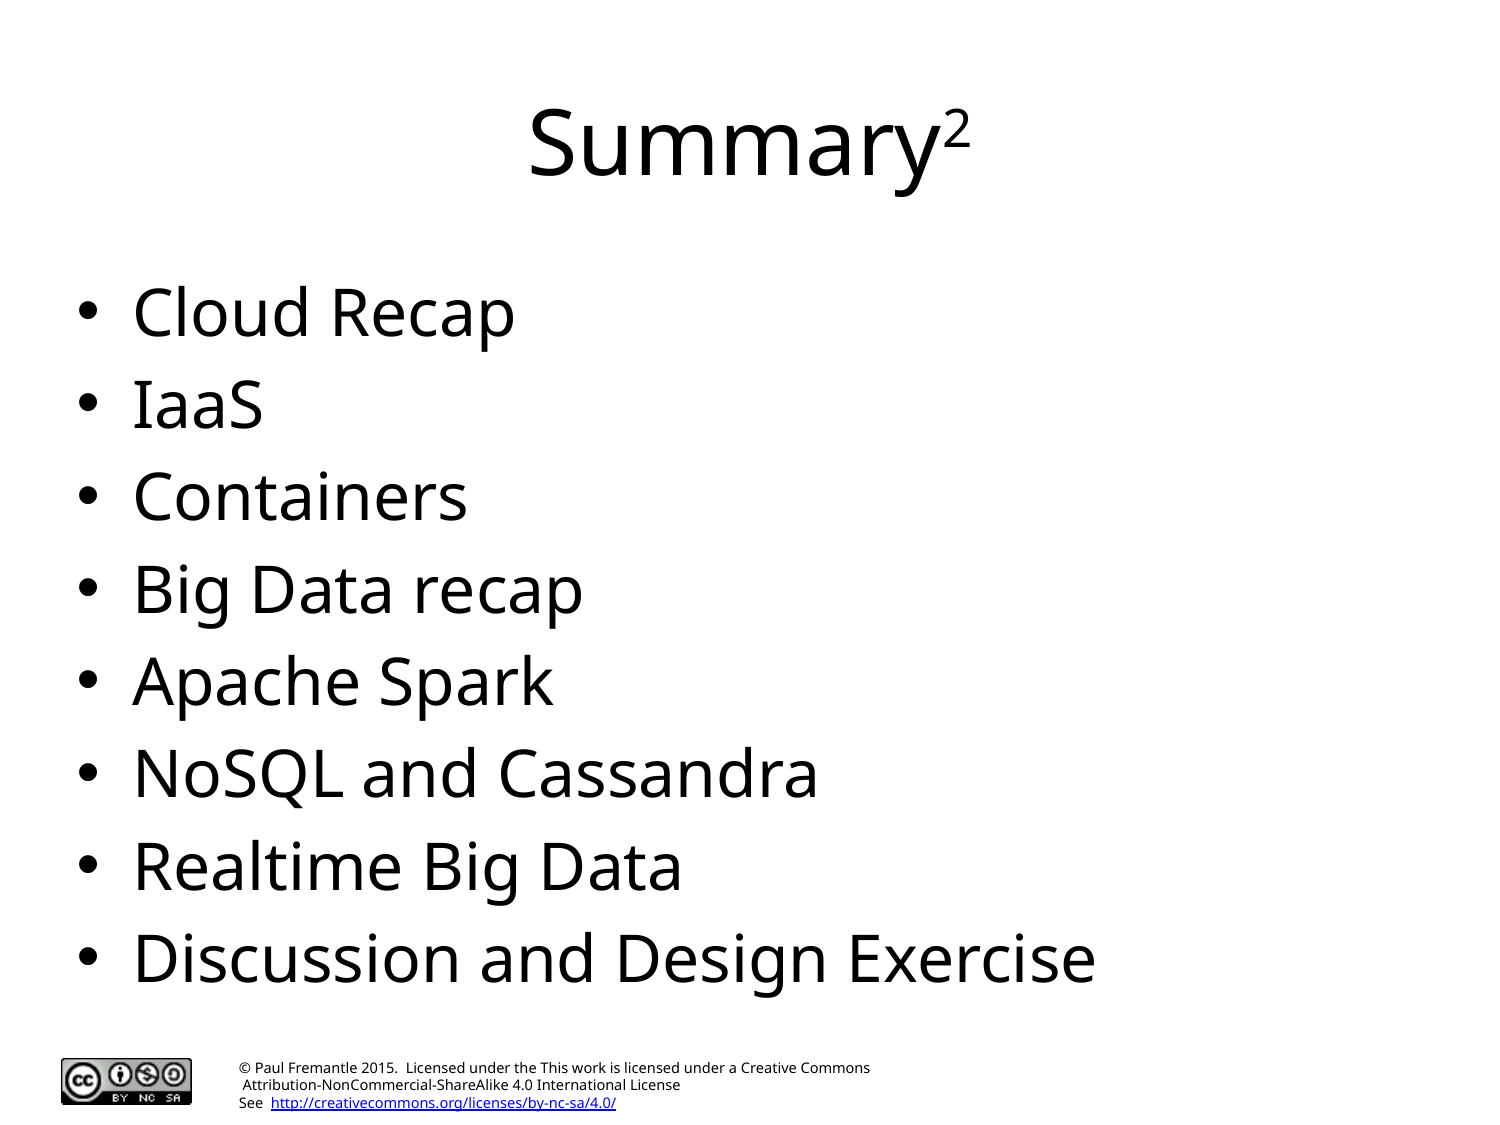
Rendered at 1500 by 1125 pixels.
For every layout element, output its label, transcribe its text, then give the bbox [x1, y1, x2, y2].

list Cloud Recap IaaS Containers Big Data recap Apache Spark NoSQL and Cassandra Realtime Big Data Discussion and Design Exercise [61, 262, 1412, 1005]
picture [61, 1058, 192, 1105]
title Summary2 [75, 45, 1425, 233]
